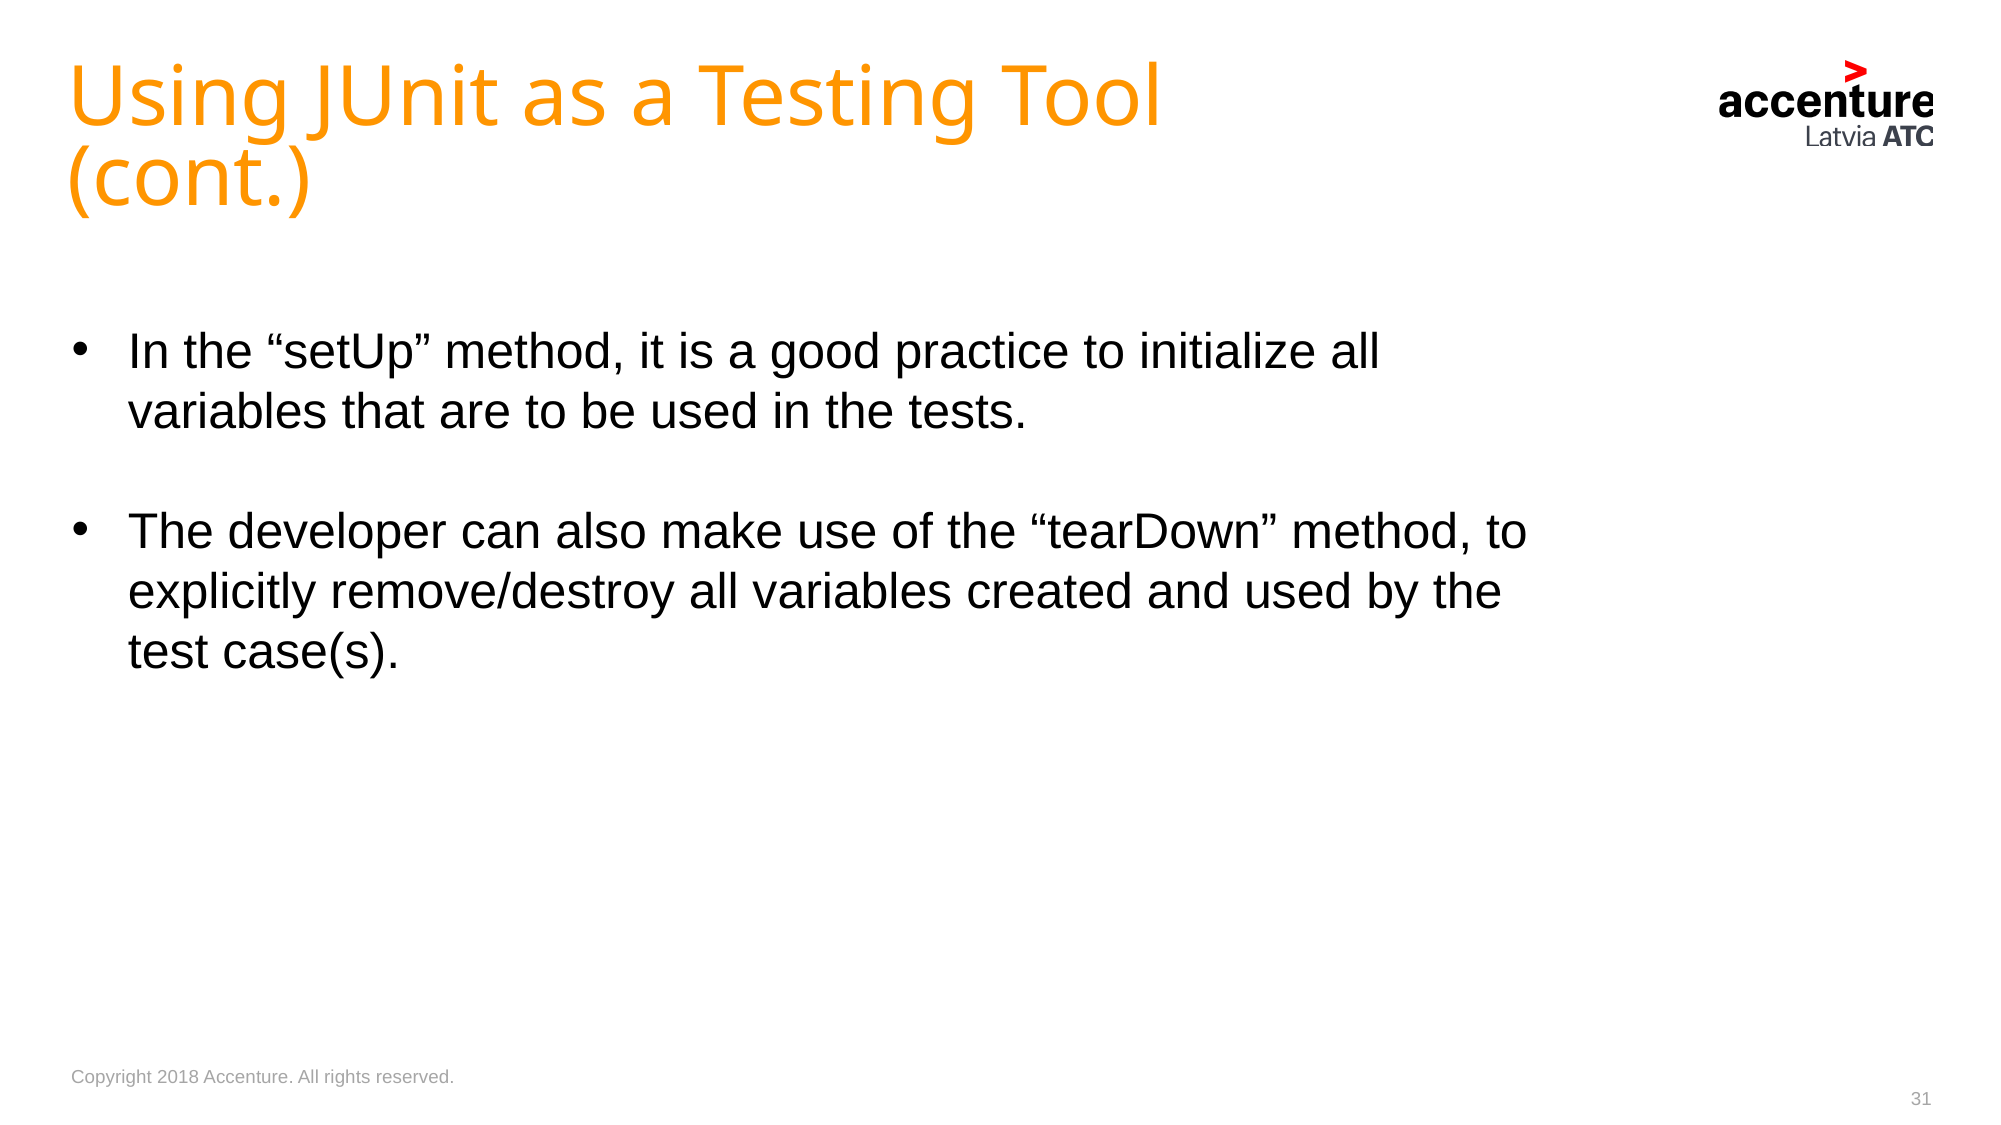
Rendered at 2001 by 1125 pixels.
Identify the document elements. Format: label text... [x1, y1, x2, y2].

list In the “setUp” method, it is a good practice to initialize all variables that are to be used in the tests. The developer can also make use of the “tearDown” method, to explicitly remove/destroy all variables created and used by the test case(s). [71, 318, 1540, 993]
slide_number 31 [1496, 1057, 1947, 1117]
title Using JUnit as a Testing Tool (cont.) [67, 61, 1316, 226]
